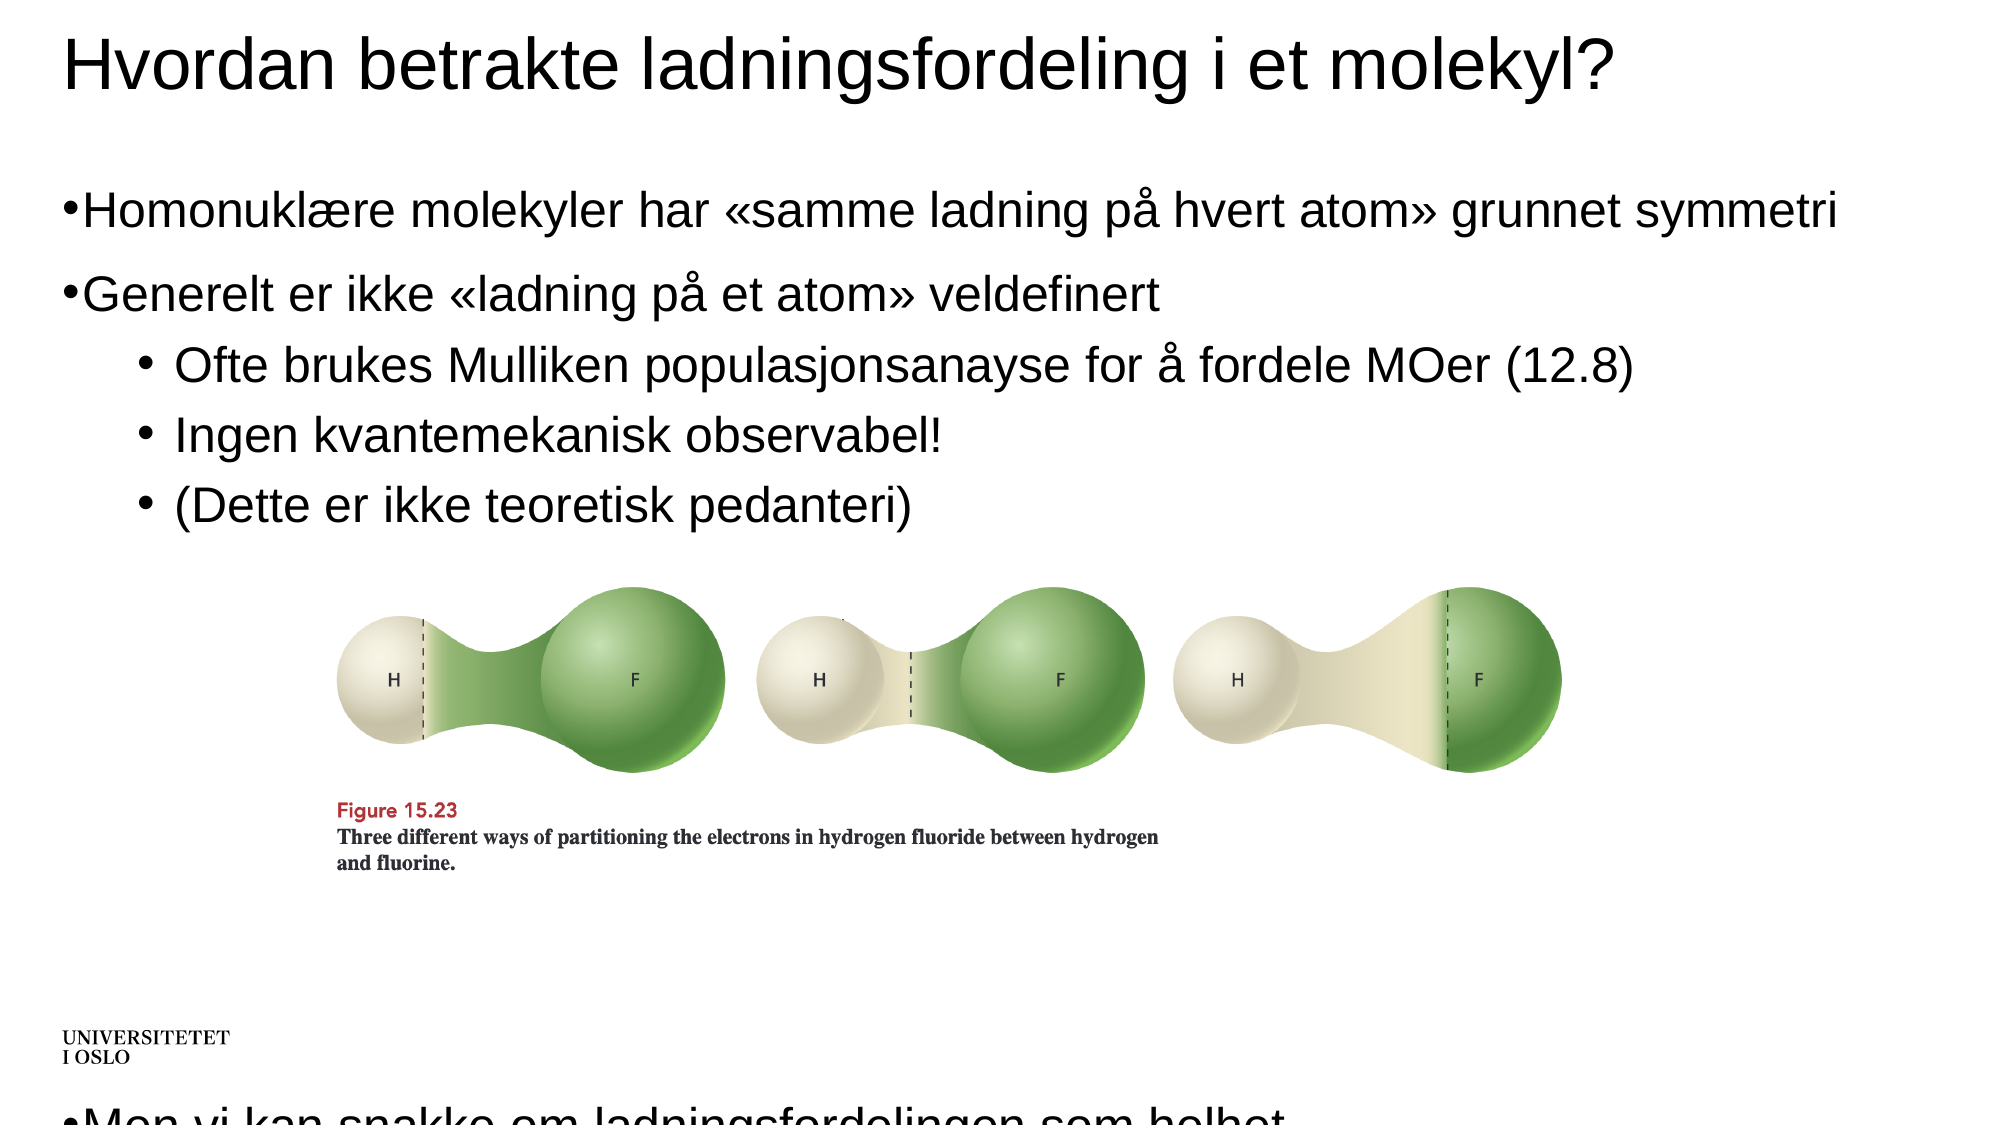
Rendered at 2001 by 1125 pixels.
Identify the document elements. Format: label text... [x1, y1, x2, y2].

title Hvordan betrakte ladningsfordeling i et molekyl? [62, 26, 1938, 151]
picture [299, 562, 1575, 922]
list Homonuklære molekyler har «samme ladning på hvert atom» grunnet symmetri Generelt er ikke «ladning på et atom» veldefinert Ofte brukes Mulliken populasjonsanayse for å fordele MOer (12.8) Ingen kvantemekanisk observabel! (Dette er ikke teoretisk pedanteri) Men vi kan snakke om ladningsfordelingen som helhet [62, 177, 1938, 1080]
